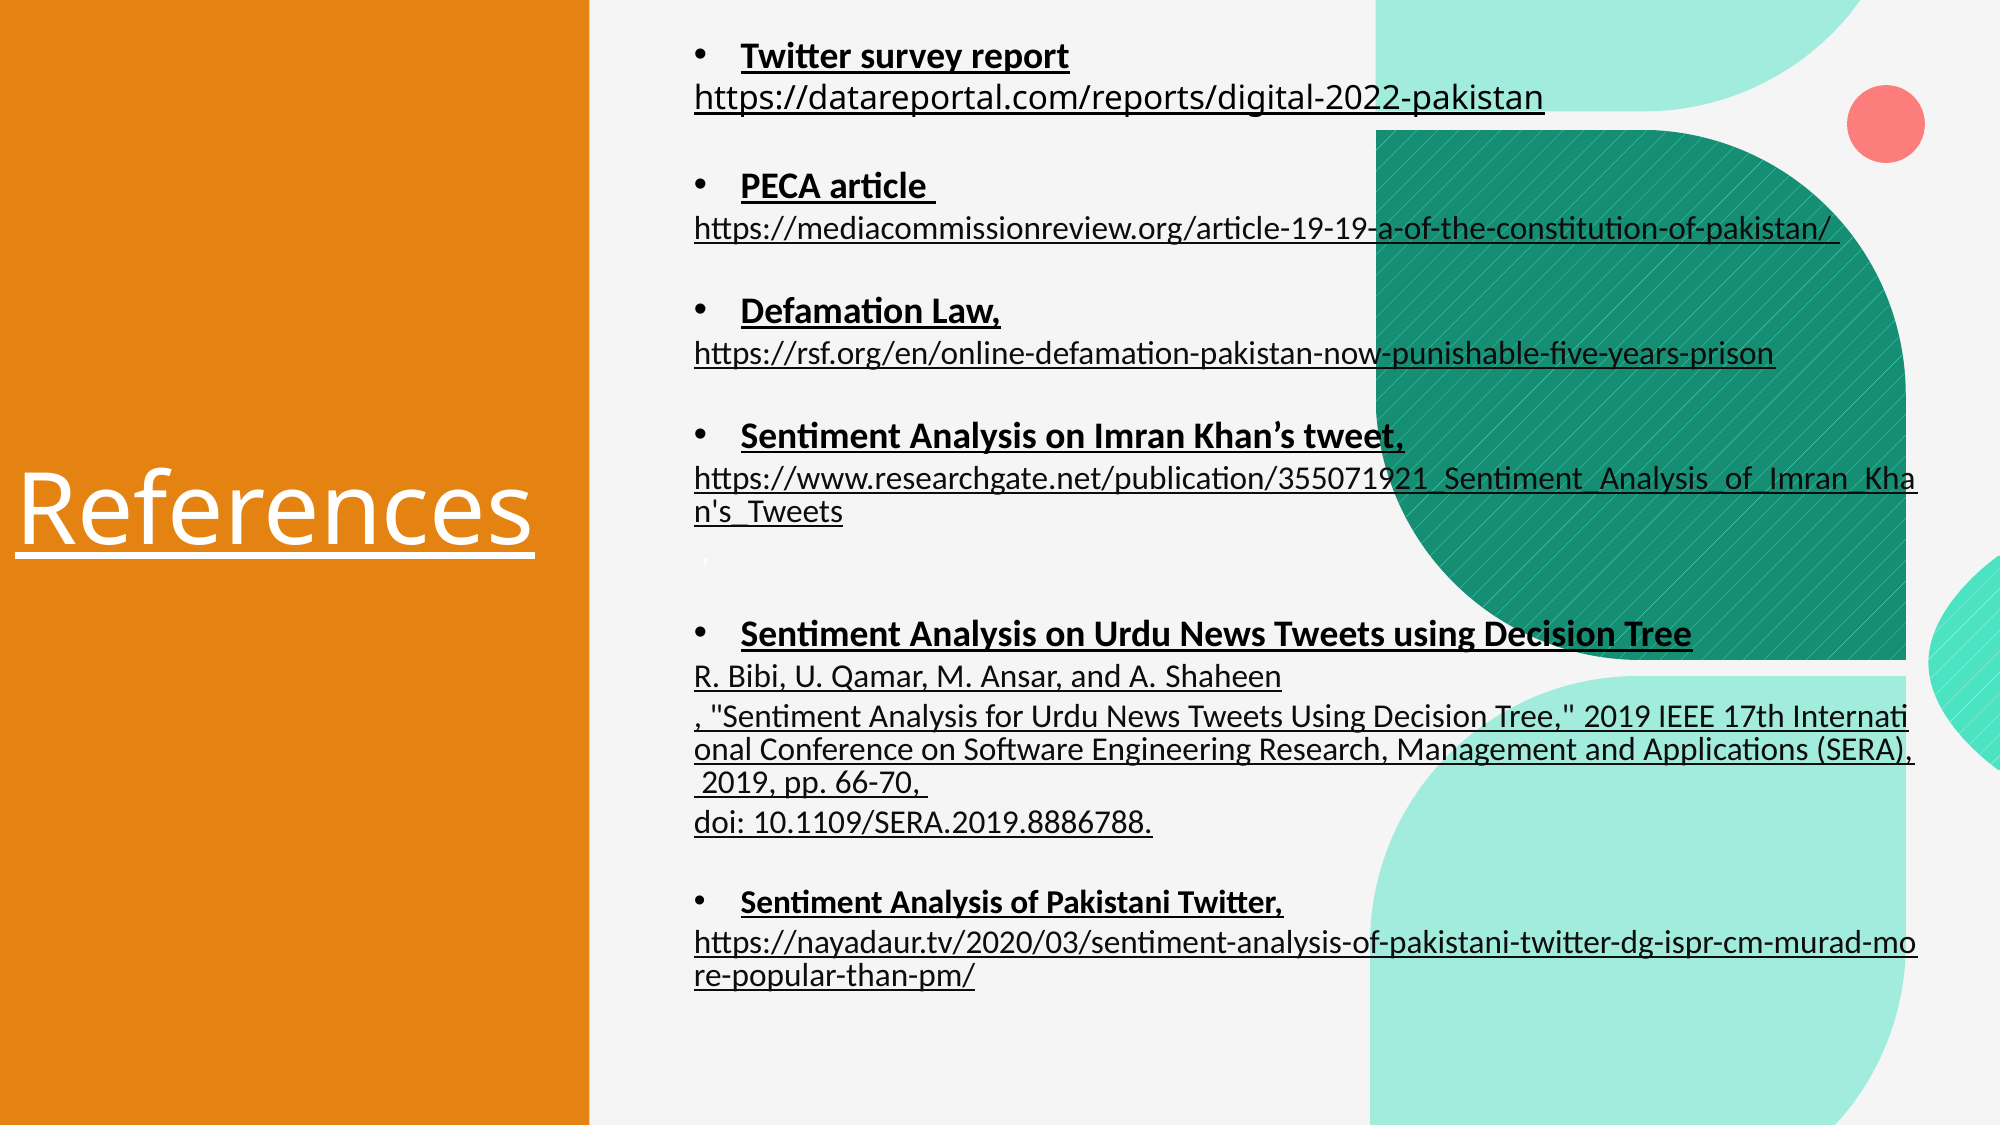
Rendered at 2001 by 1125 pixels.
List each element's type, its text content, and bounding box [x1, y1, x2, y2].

title References [0, 0, 590, 1125]
text_box Twitter survey report https://datareportal.com/reports/digital-2022-pakistan PECA article https://mediacommissionreview.org/article-19-19-a-of-the-constitution-of-pakistan/ Defamation Law, https://rsf.org/en/online-defamation-pakistan-now-punishable-five-years-prison Sentiment Analysis on Imran Khan’s tweet, https://www.researchgate.net/publication/355071921_Sentiment_Analysis_of_Imran_Khan's_Tweets , Sentiment Analysis on Urdu News Tweets using Decision Tree R. Bibi, U. Qamar, M. Ansar, and A. Shaheen, "Sentiment Analysis for Urdu News Tweets Using Decision Tree," 2019 IEEE 17th International Conference on Software Engineering Research, Management and Applications (SERA), 2019, pp. 66-70, doi: 10.1109/SERA.2019.8886788. Sentiment Analysis of Pakistani Twitter, https://nayadaur.tv/2020/03/sentiment-analysis-of-pakistani-twitter-dg-ispr-cm-murad-more-popular-than-pm/ [678, 23, 1934, 993]
